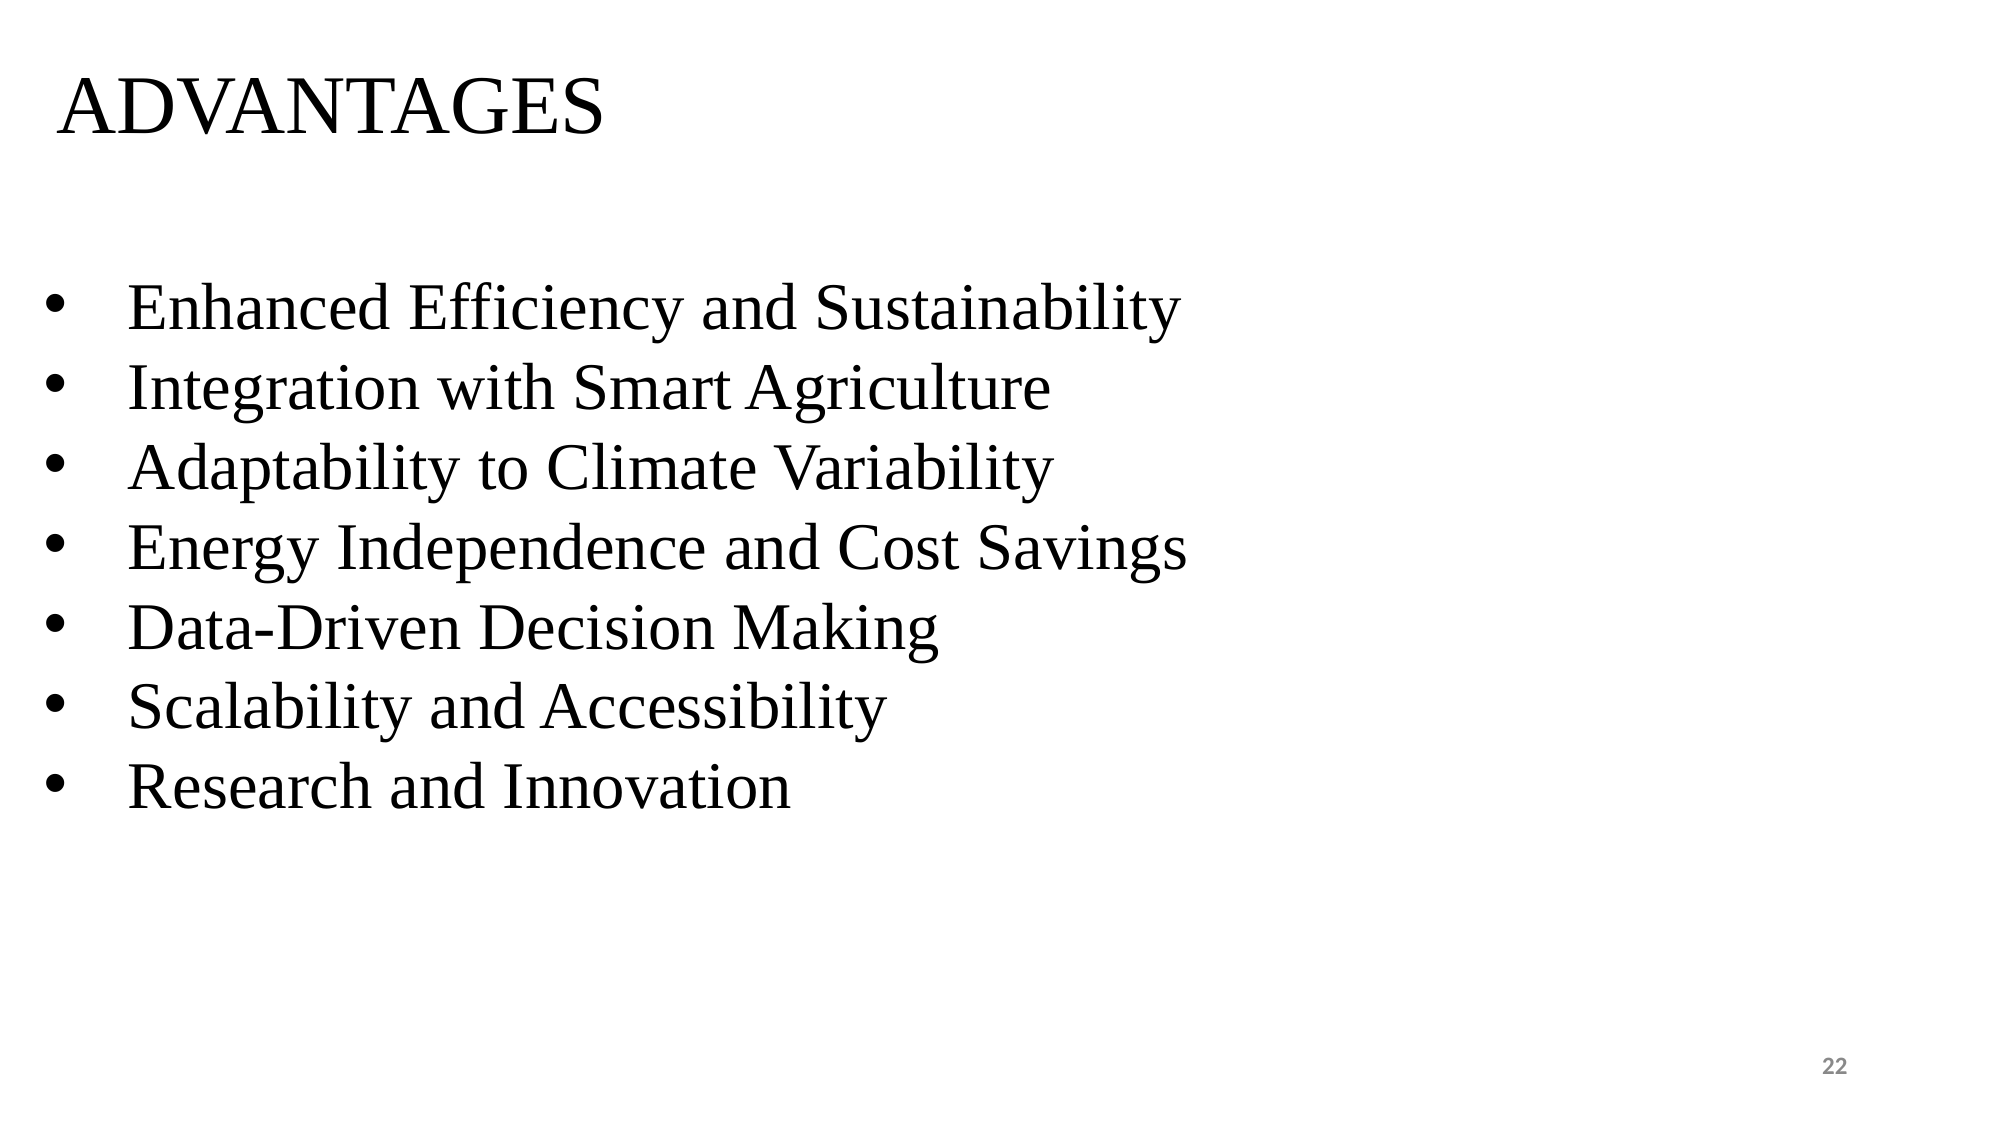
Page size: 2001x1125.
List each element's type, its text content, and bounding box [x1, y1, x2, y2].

text_box 22 [1412, 1042, 1863, 1103]
text_box Enhanced Efficiency and Sustainability Integration with Smart Agriculture Adaptability to Climate Variability Energy Independence and Cost Savings Data-Driven Decision Making Scalability and Accessibility Research and Innovation [28, 255, 1215, 830]
text_box ADVANTAGES [41, 42, 961, 158]
